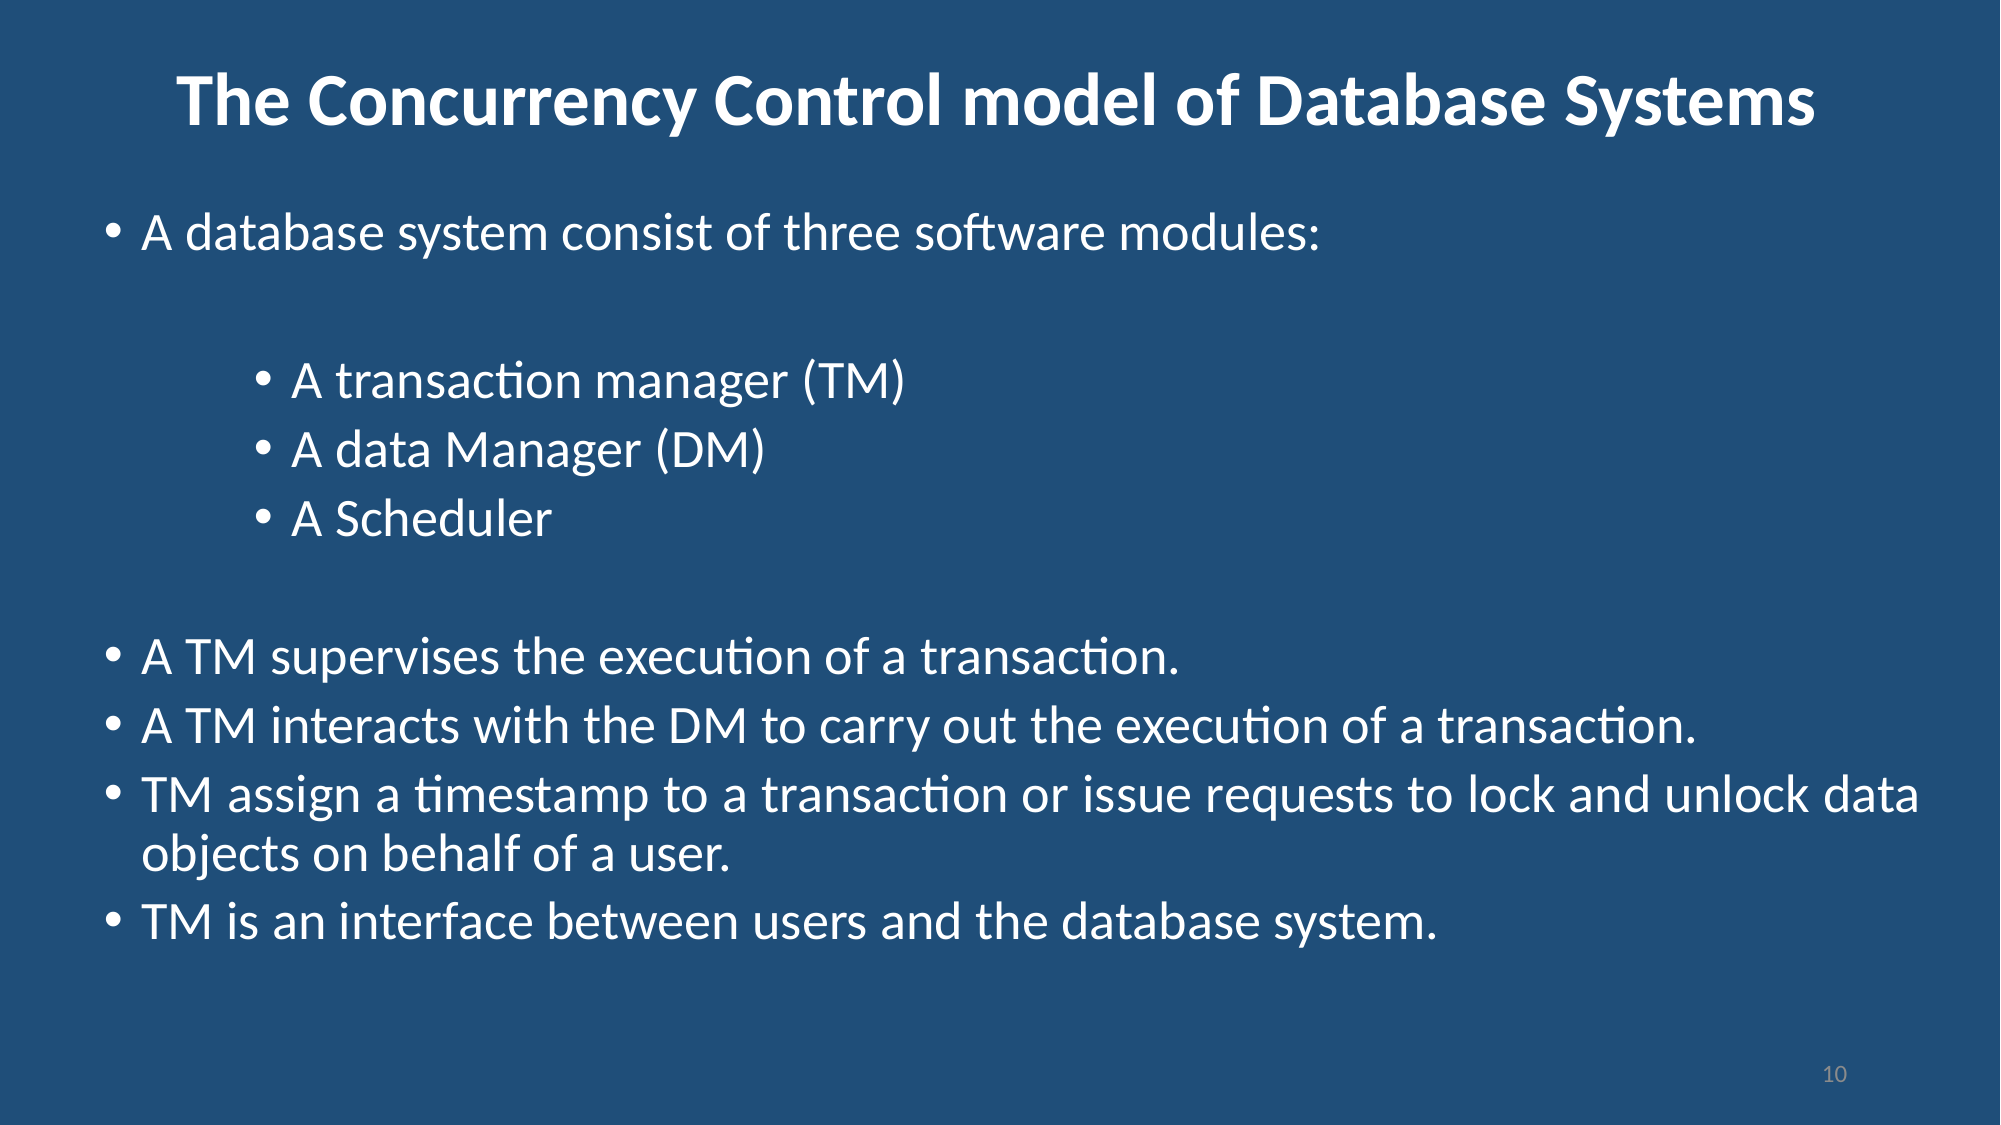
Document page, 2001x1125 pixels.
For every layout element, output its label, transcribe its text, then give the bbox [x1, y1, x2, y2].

list A database system consist of three software modules: A transaction manager (TM) A data Manager (DM) A Scheduler A TM supervises the execution of a transaction. A TM interacts with the DM to carry out the execution of a transaction. TM assign a timestamp to a transaction or issue requests to lock and unlock data objects on behalf of a user. TM is an interface between users and the database system. [88, 196, 1940, 1023]
slide_number 10 [1412, 1042, 1863, 1103]
title The Concurrency Control model of Database Systems [134, 54, 1860, 148]
